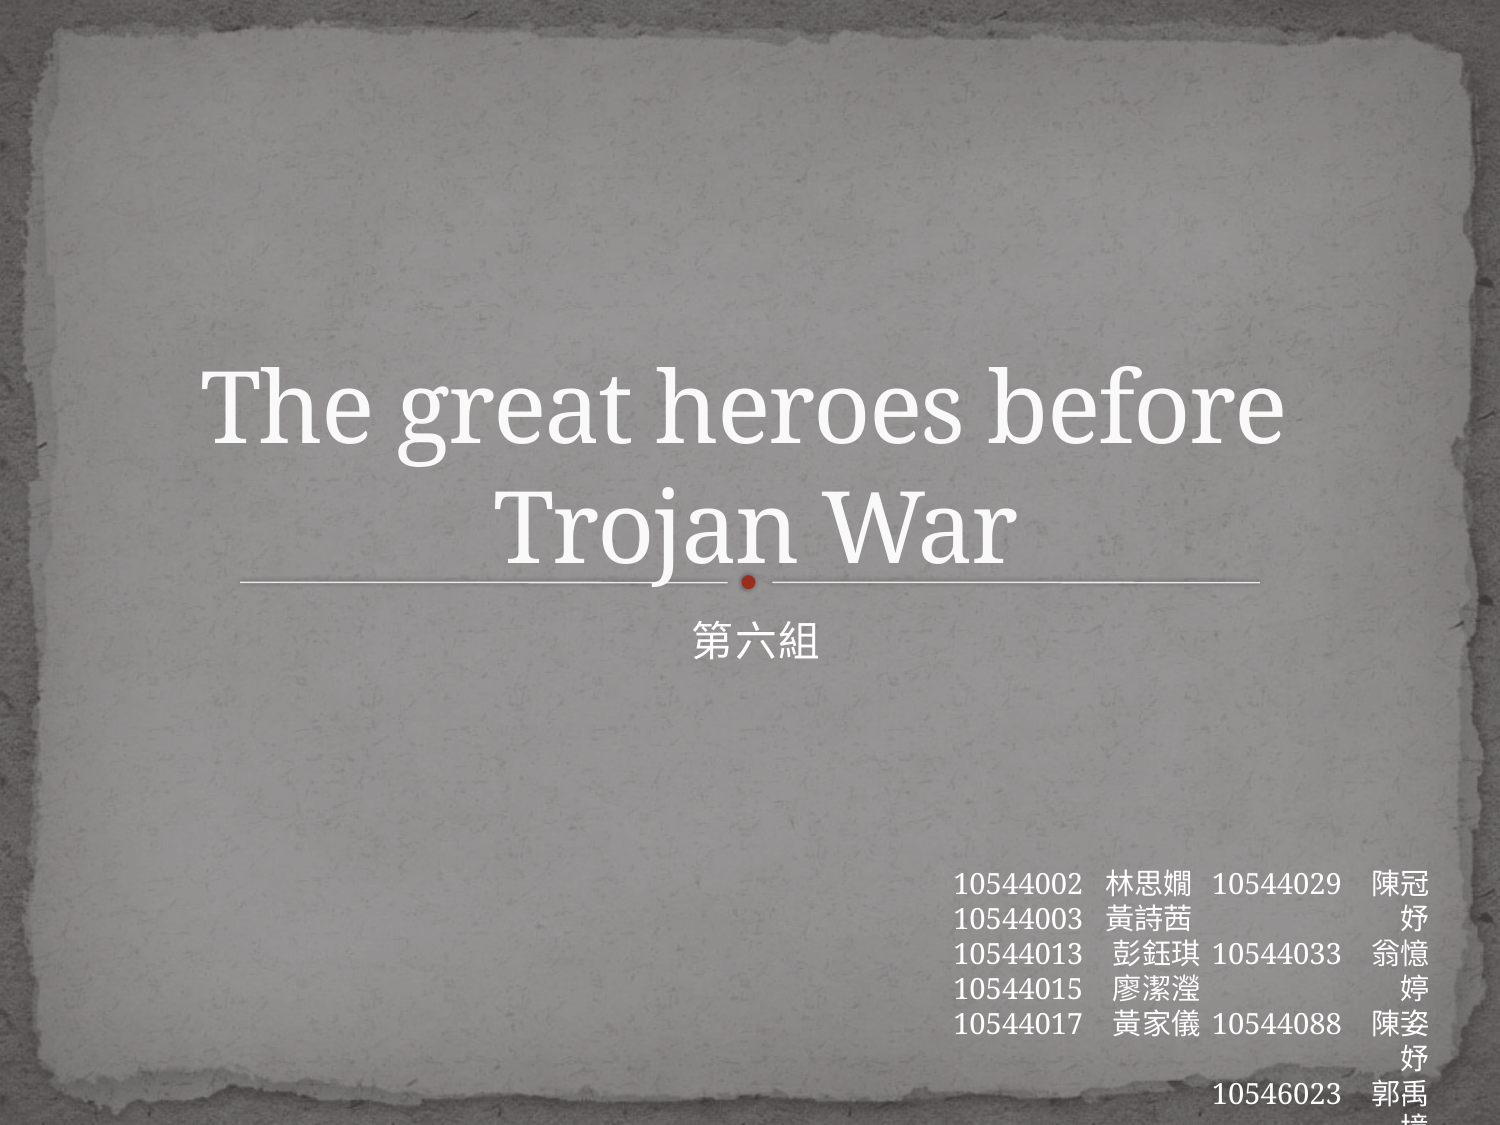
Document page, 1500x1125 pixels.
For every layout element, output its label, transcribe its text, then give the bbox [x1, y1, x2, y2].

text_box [941, 860, 1443, 1048]
title The great heroes before Trojan War [58, 349, 1430, 591]
subtitle 第六組 [75, 606, 1438, 795]
